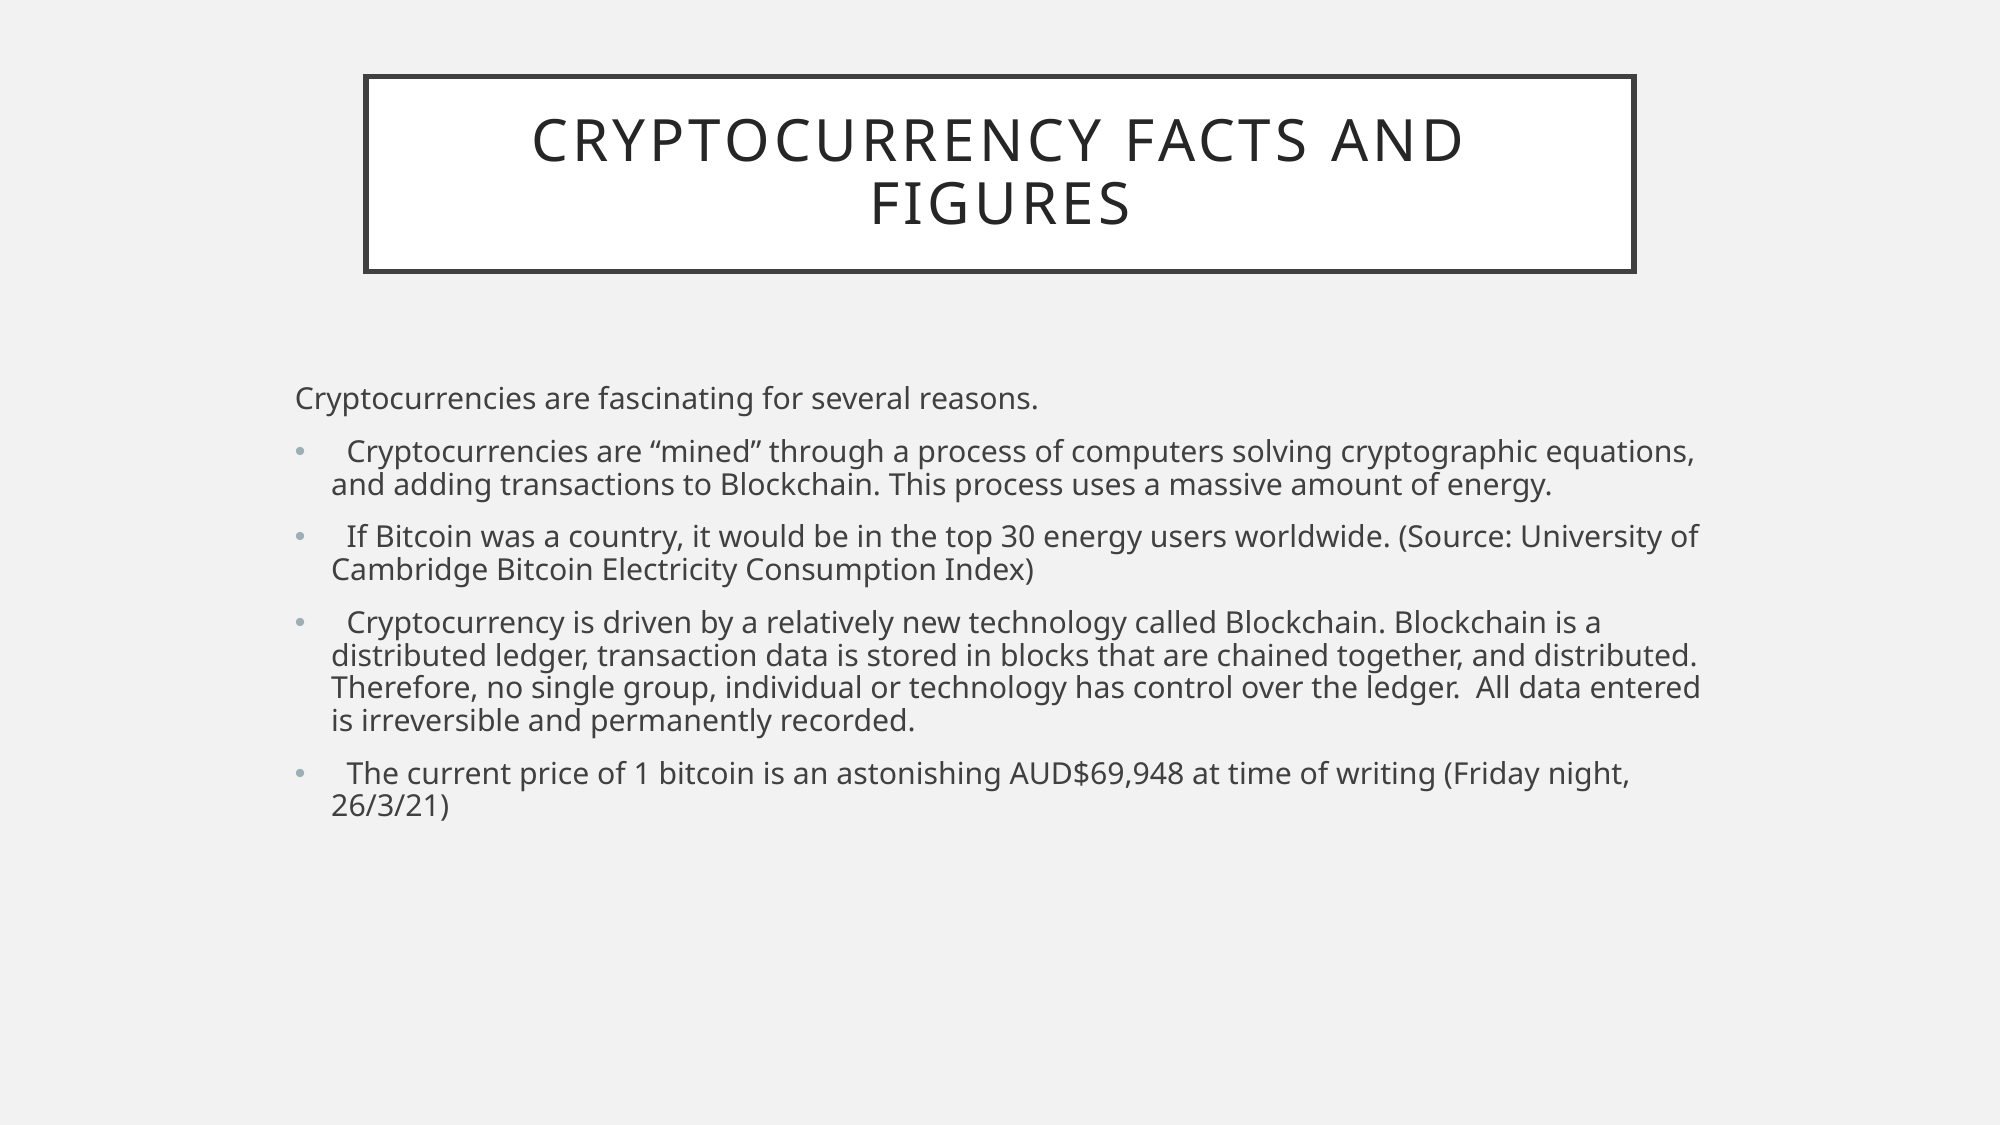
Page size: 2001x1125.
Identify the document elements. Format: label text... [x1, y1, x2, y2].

list Cryptocurrencies are fascinating for several reasons. Cryptocurrencies are “mined” through a process of computers solving cryptographic equations, and adding transactions to Blockchain. This process uses a massive amount of energy. If Bitcoin was a country, it would be in the top 30 energy users worldwide. (Source: University of Cambridge Bitcoin Electricity Consumption Index) Cryptocurrency is driven by a relatively new technology called Blockchain. Blockchain is a distributed ledger, transaction data is stored in blocks that are chained together, and distributed. Therefore, no single group, individual or technology has control over the ledger. All data entered is irreversible and permanently recorded. The current price of 1 bitcoin is an astonishing AUD$69,948 at time of writing (Friday night, 26/3/21) [279, 375, 1721, 849]
title Cryptocurrency Facts and Figures [363, 74, 1637, 274]
